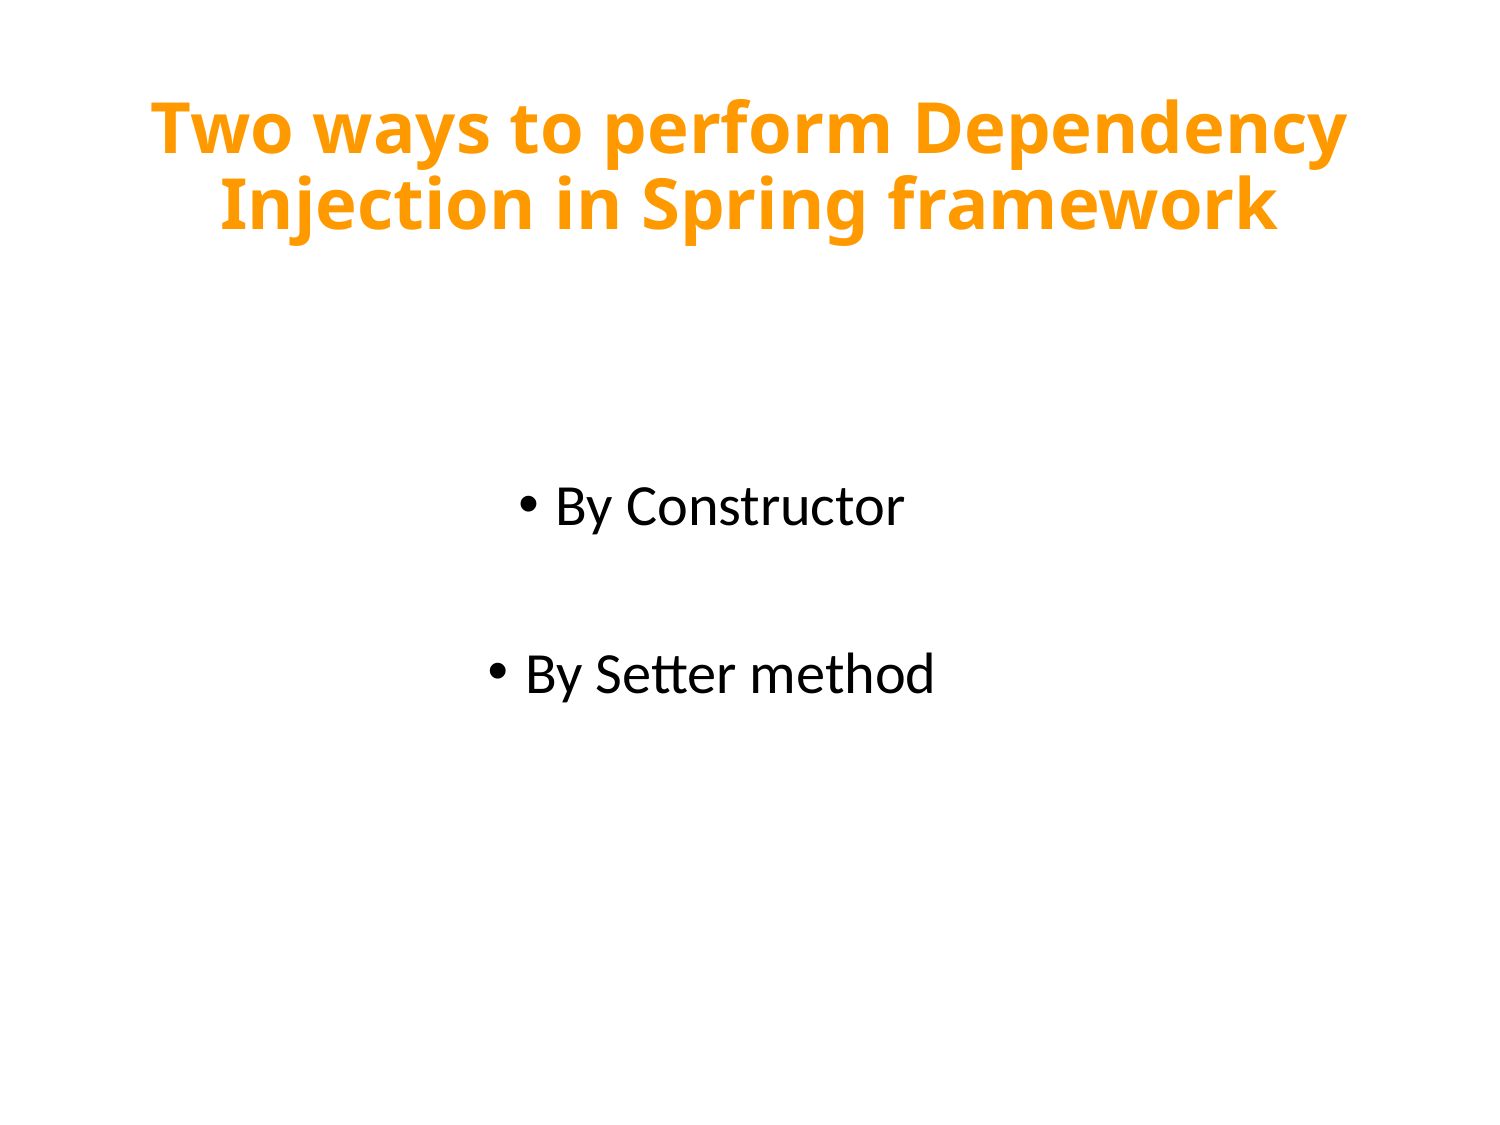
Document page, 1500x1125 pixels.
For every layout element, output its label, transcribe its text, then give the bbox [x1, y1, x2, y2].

list By Constructor By Setter method [65, 467, 1359, 1125]
title Two ways to perform Dependency Injection in Spring framework [103, 59, 1397, 278]
